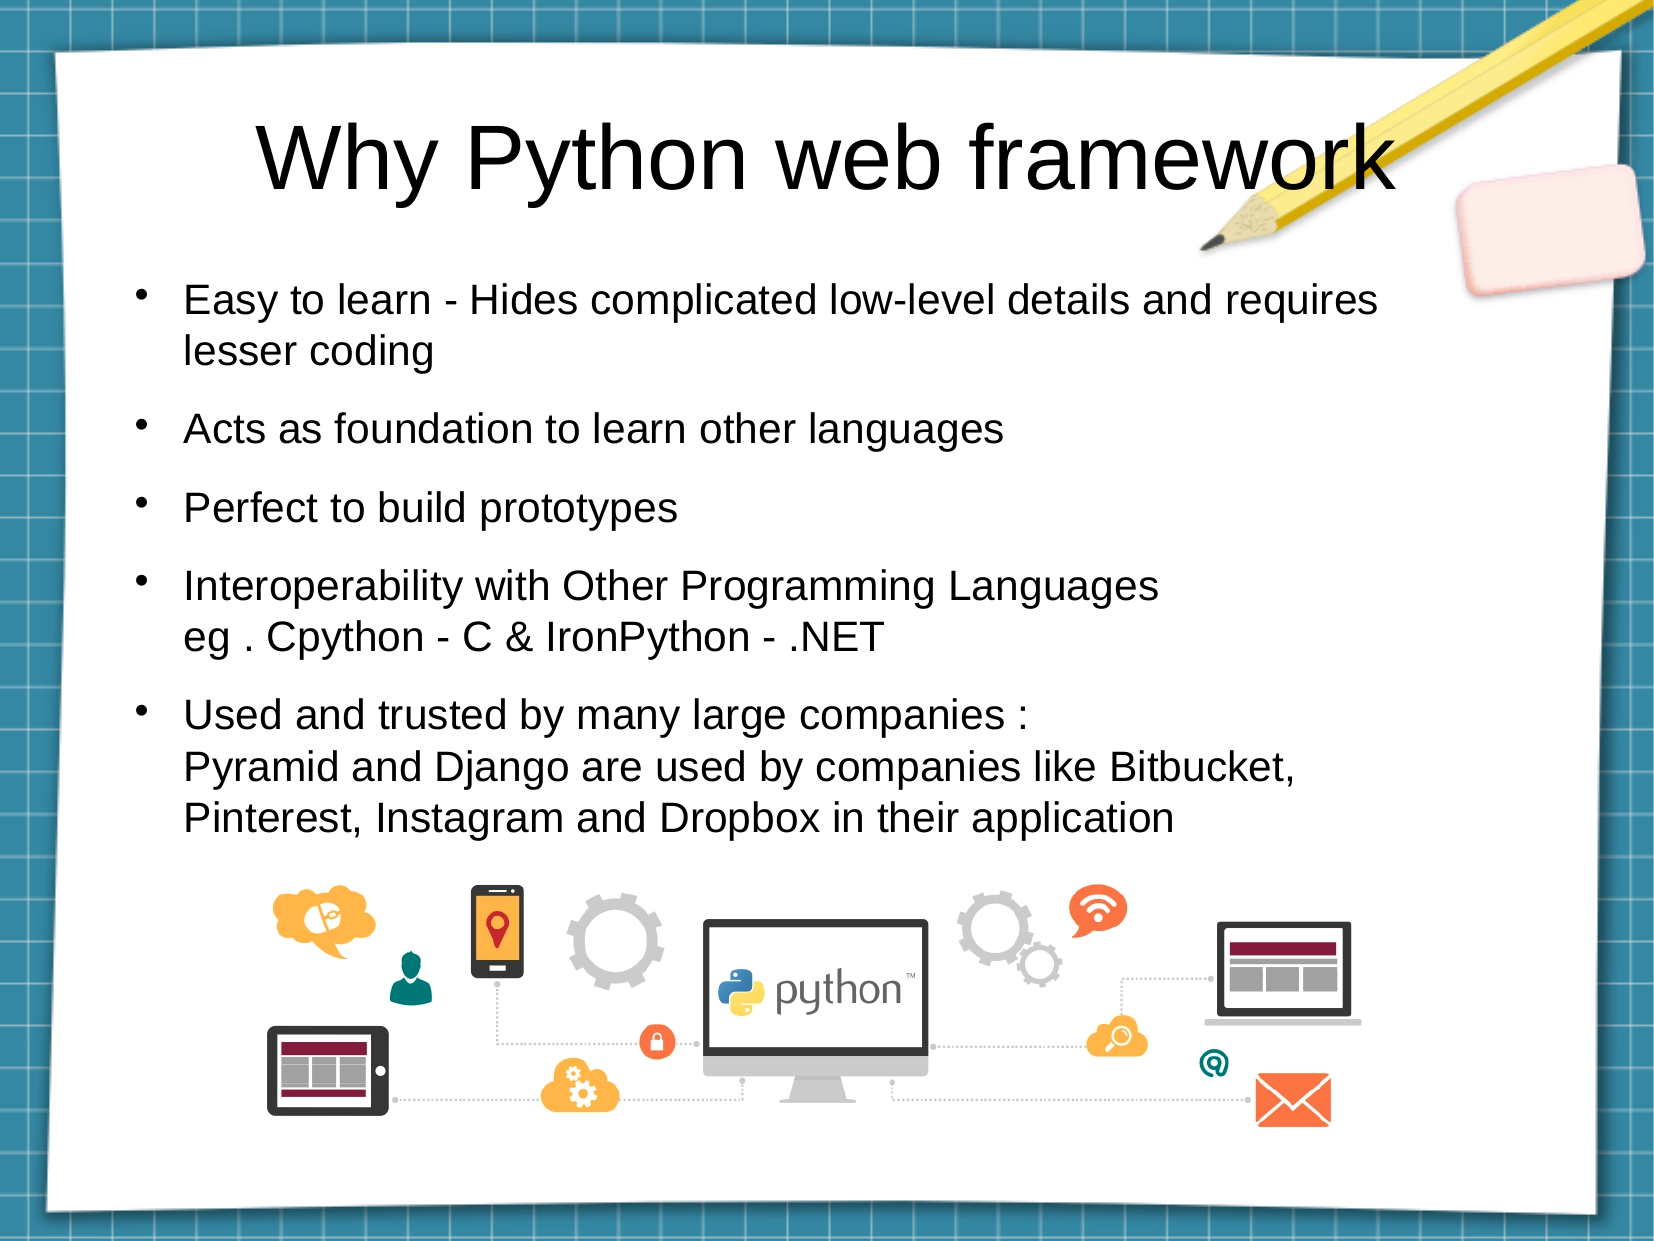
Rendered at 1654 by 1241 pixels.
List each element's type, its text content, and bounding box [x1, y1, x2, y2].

picture [0, 0, 1654, 1241]
text_box Why Python web framework [82, 49, 1571, 257]
text_box Easy to learn - Hides complicated low-level details and requires lesser coding Acts as foundation to learn other languages Perfect to build prototypes Interoperability with Other Programming Languages eg . Cpython - C & IronPython - .NET Used and trusted by many large companies : Pyramid and Django are used by companies like Bitbucket, Pinterest, Instagram and Dropbox in their application [118, 271, 1441, 844]
